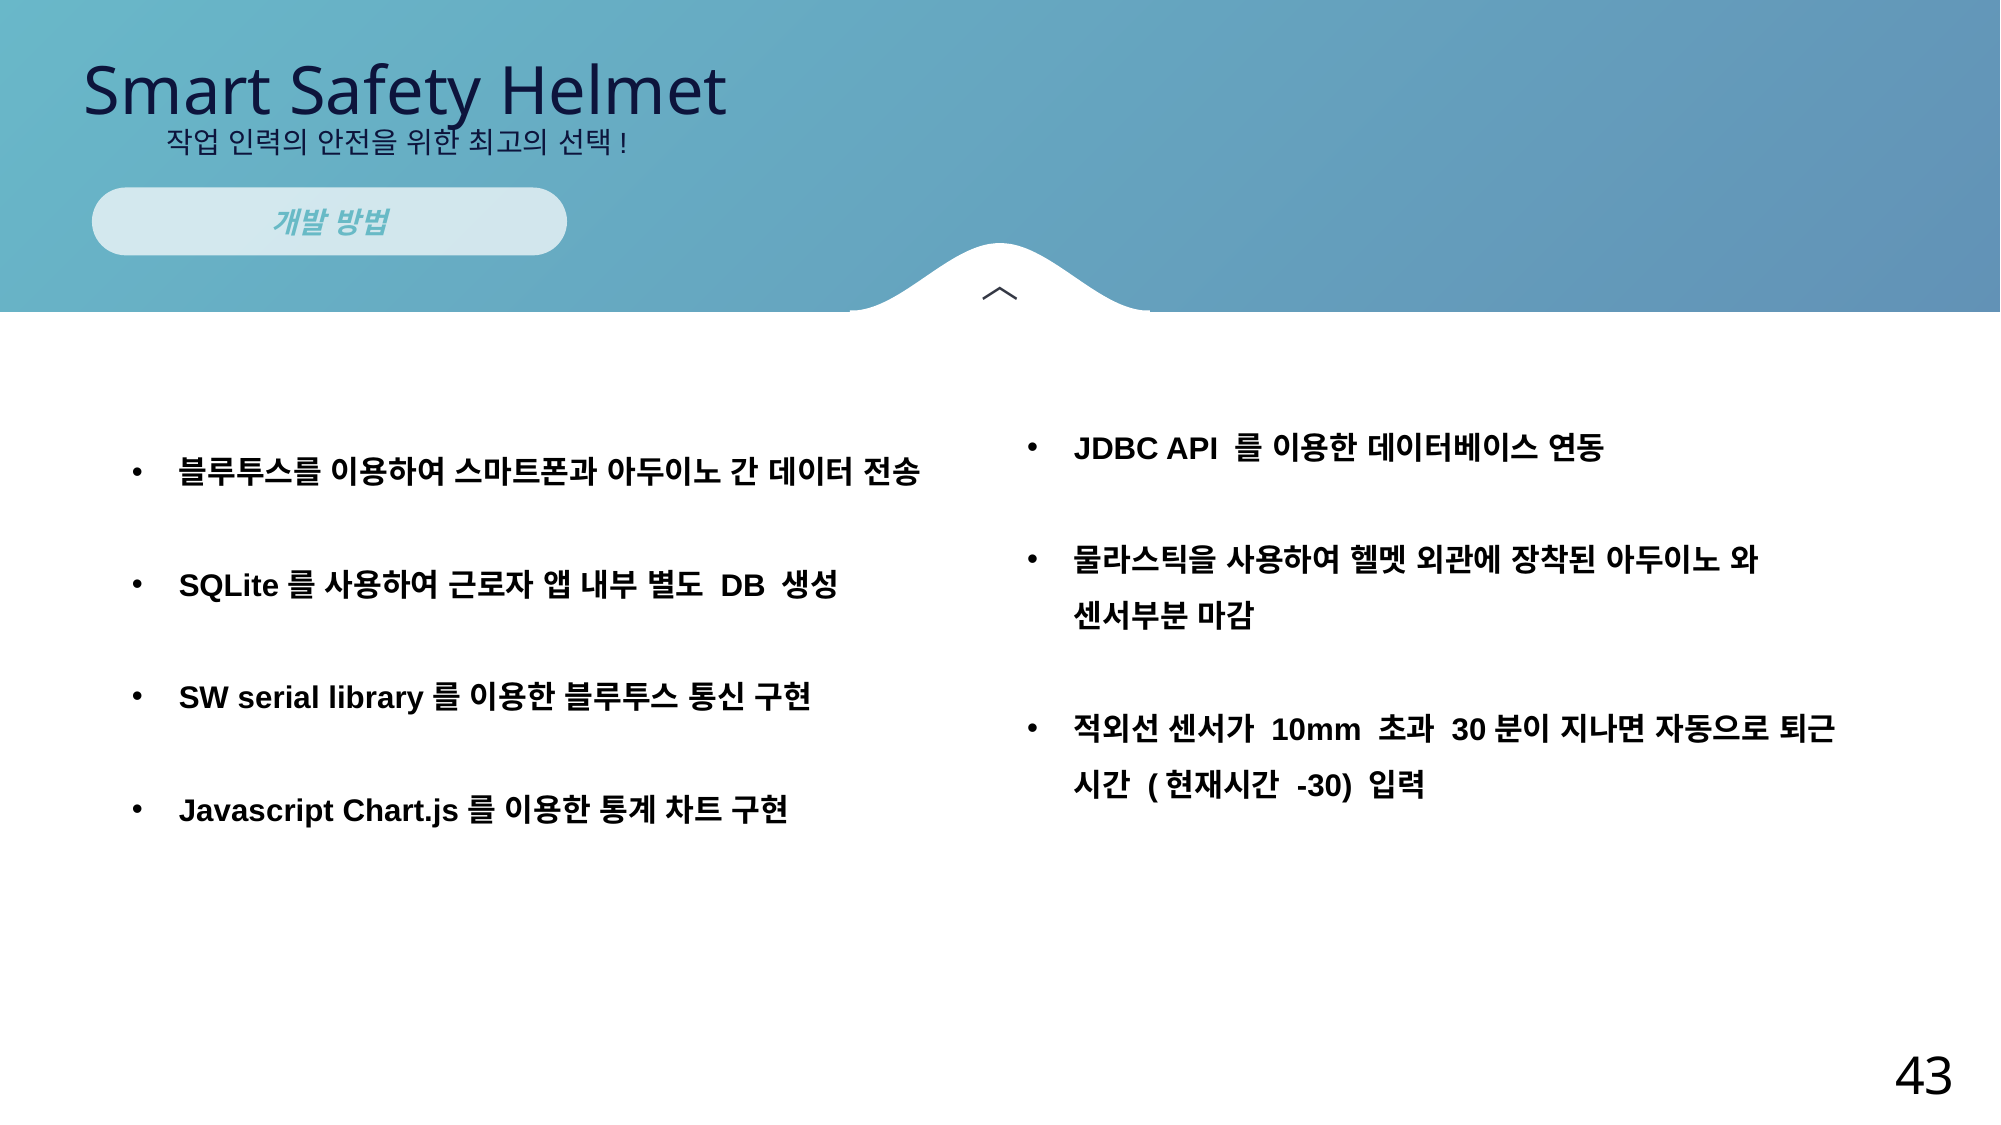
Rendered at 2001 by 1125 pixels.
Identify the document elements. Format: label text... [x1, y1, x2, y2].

text_box 개발 방법 [90, 186, 569, 257]
text_box JDBC API 를 이용한 데이터베이스 연동 물라스틱을 사용하여 헬멧 외관에 장착된 아두이노 와 센서부분 마감 적외선 센서가 10mm 초과 30분이 지나면 자동으로 퇴근 시간 (현재시간 -30) 입력 [1011, 406, 1854, 1125]
text_box Smart Safety Helmet [52, 40, 760, 136]
text_box 블루투스를 이용하여 스마트폰과 아두이노 간 데이터 전송 SQLite를 사용하여 근로자 앱 내부 별도 DB 생성 SW serial library를 이용한 블루투스 통신 구현 Javascript Chart.js를 이용한 통계 차트 구현 [116, 371, 959, 1125]
text_box 43 [1519, 1043, 1970, 1104]
text_box [0, 0, 2000, 313]
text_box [860, 232, 1140, 533]
text_box 작업 인력의 안전을 위한 최고의 선택! [151, 116, 712, 167]
